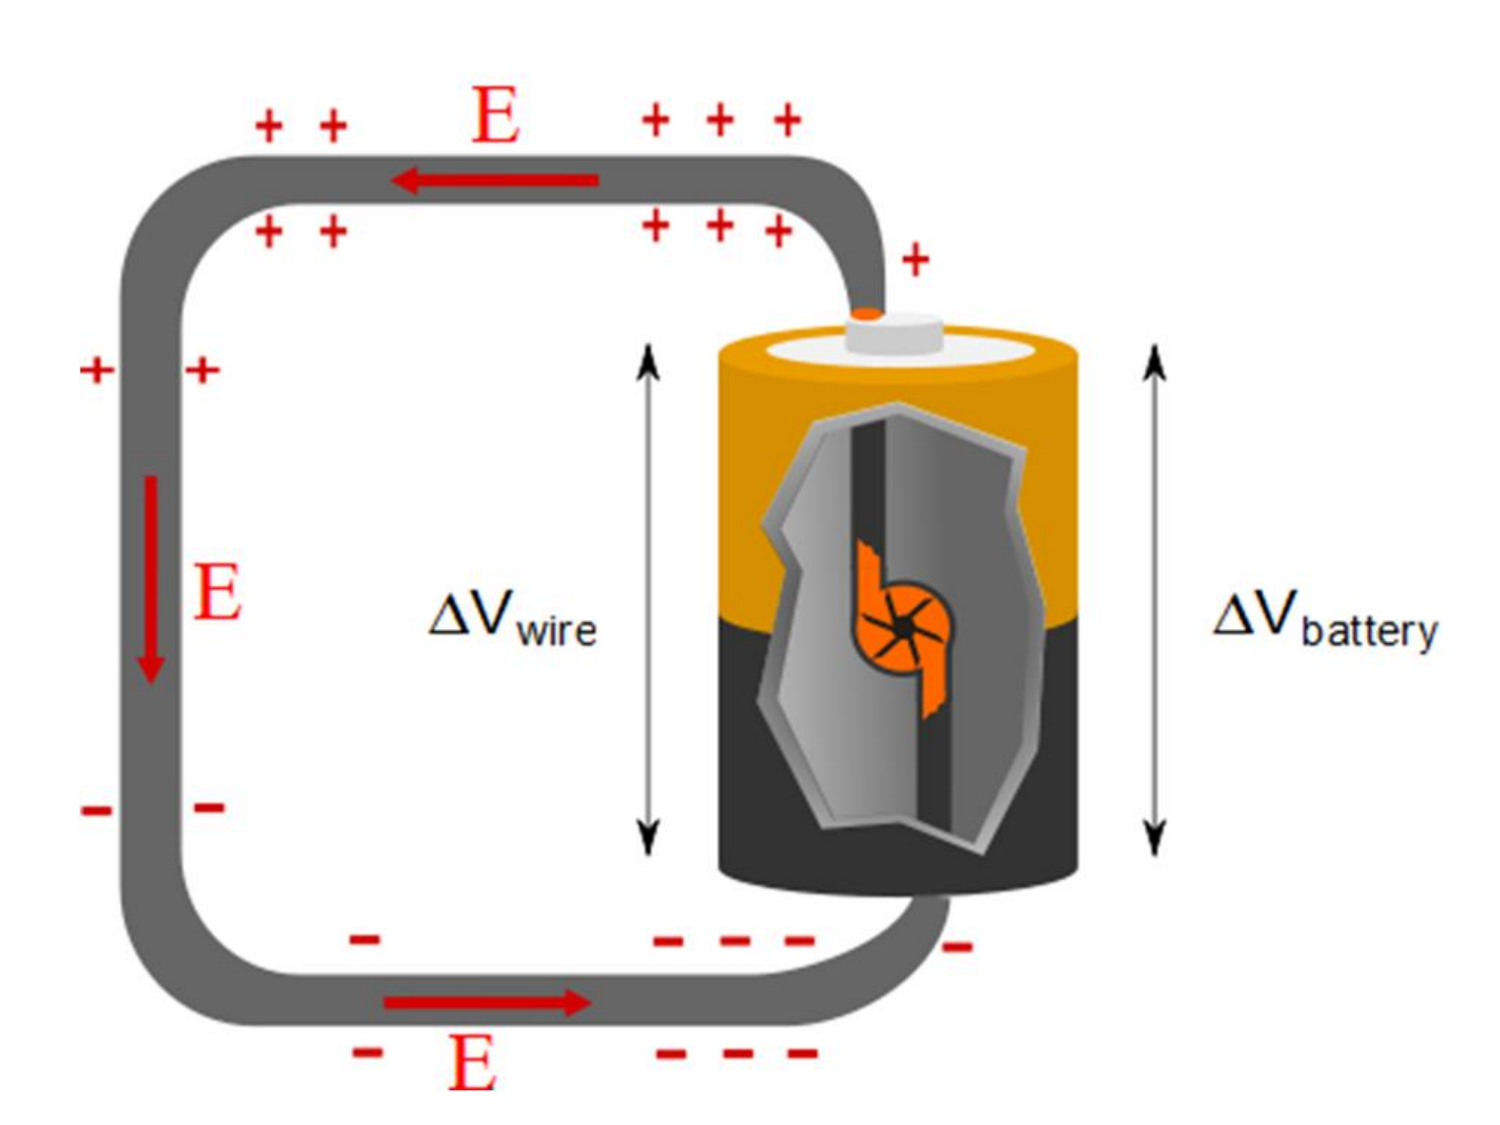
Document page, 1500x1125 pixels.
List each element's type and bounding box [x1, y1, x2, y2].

picture [74, 46, 1443, 1093]
